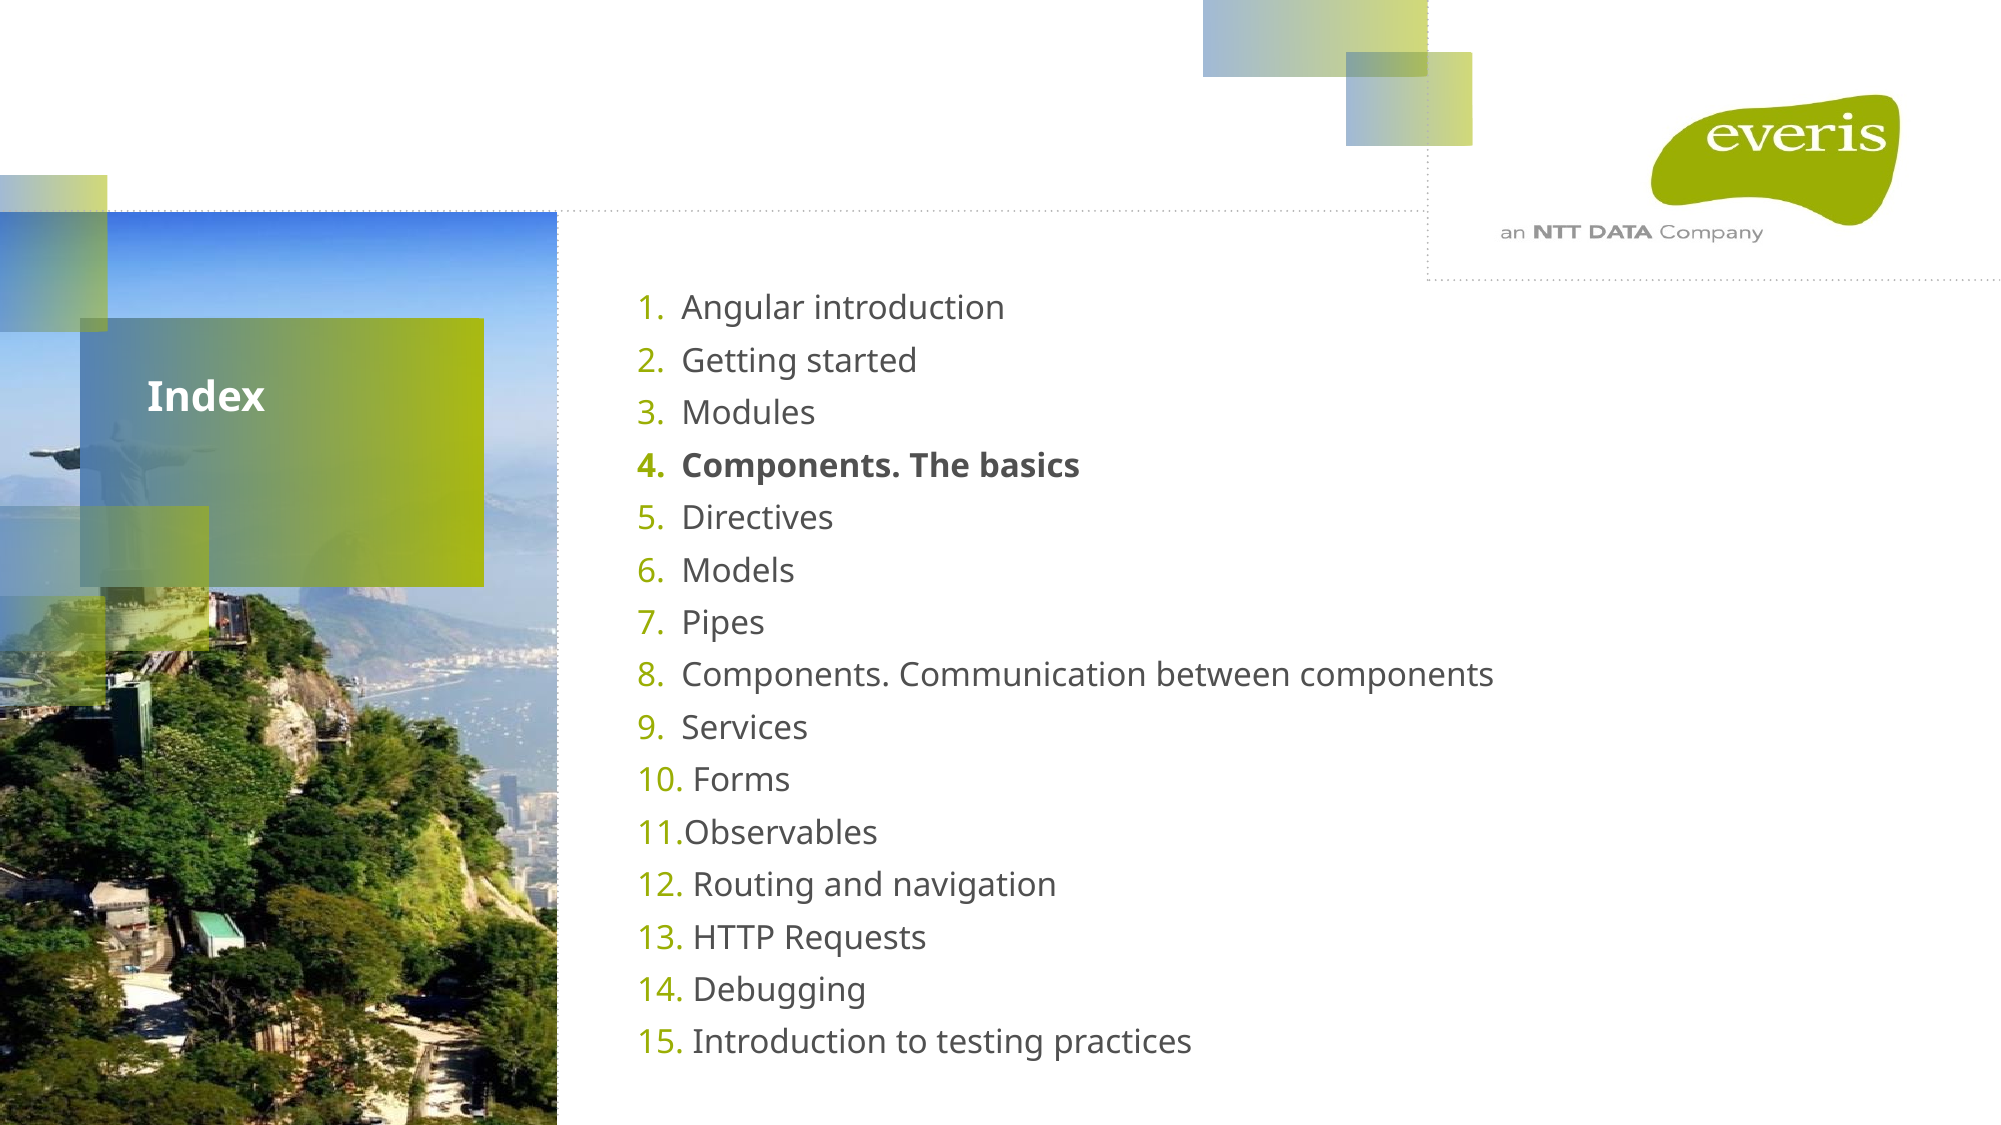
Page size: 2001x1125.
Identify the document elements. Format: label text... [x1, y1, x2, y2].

list Angular introduction Getting started Modules Components. The basics Directives Models Pipes Components. Communication between components Services Forms Observables Routing and navigation HTTP Requests Debugging Introduction to testing practices [622, 278, 1697, 1083]
title Index [132, 361, 432, 454]
picture [0, 212, 557, 1125]
picture [0, 332, 80, 506]
picture [1472, 72, 1933, 264]
